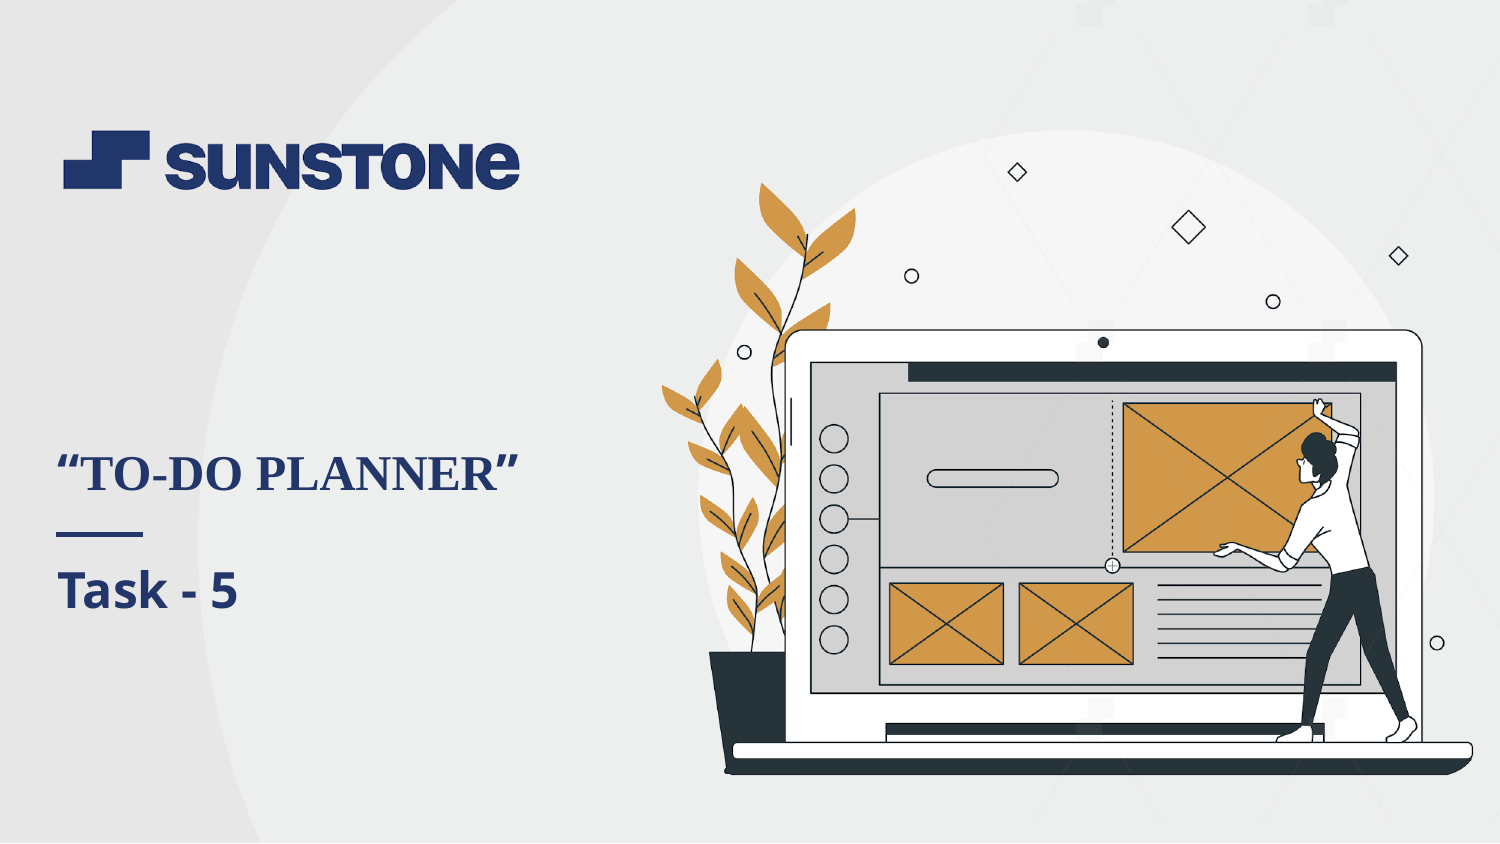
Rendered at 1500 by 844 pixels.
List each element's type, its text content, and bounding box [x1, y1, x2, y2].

list “TO-DO PLANNER” [42, 433, 579, 506]
list Task - 5 [42, 551, 579, 624]
picture [0, 0, 1500, 844]
